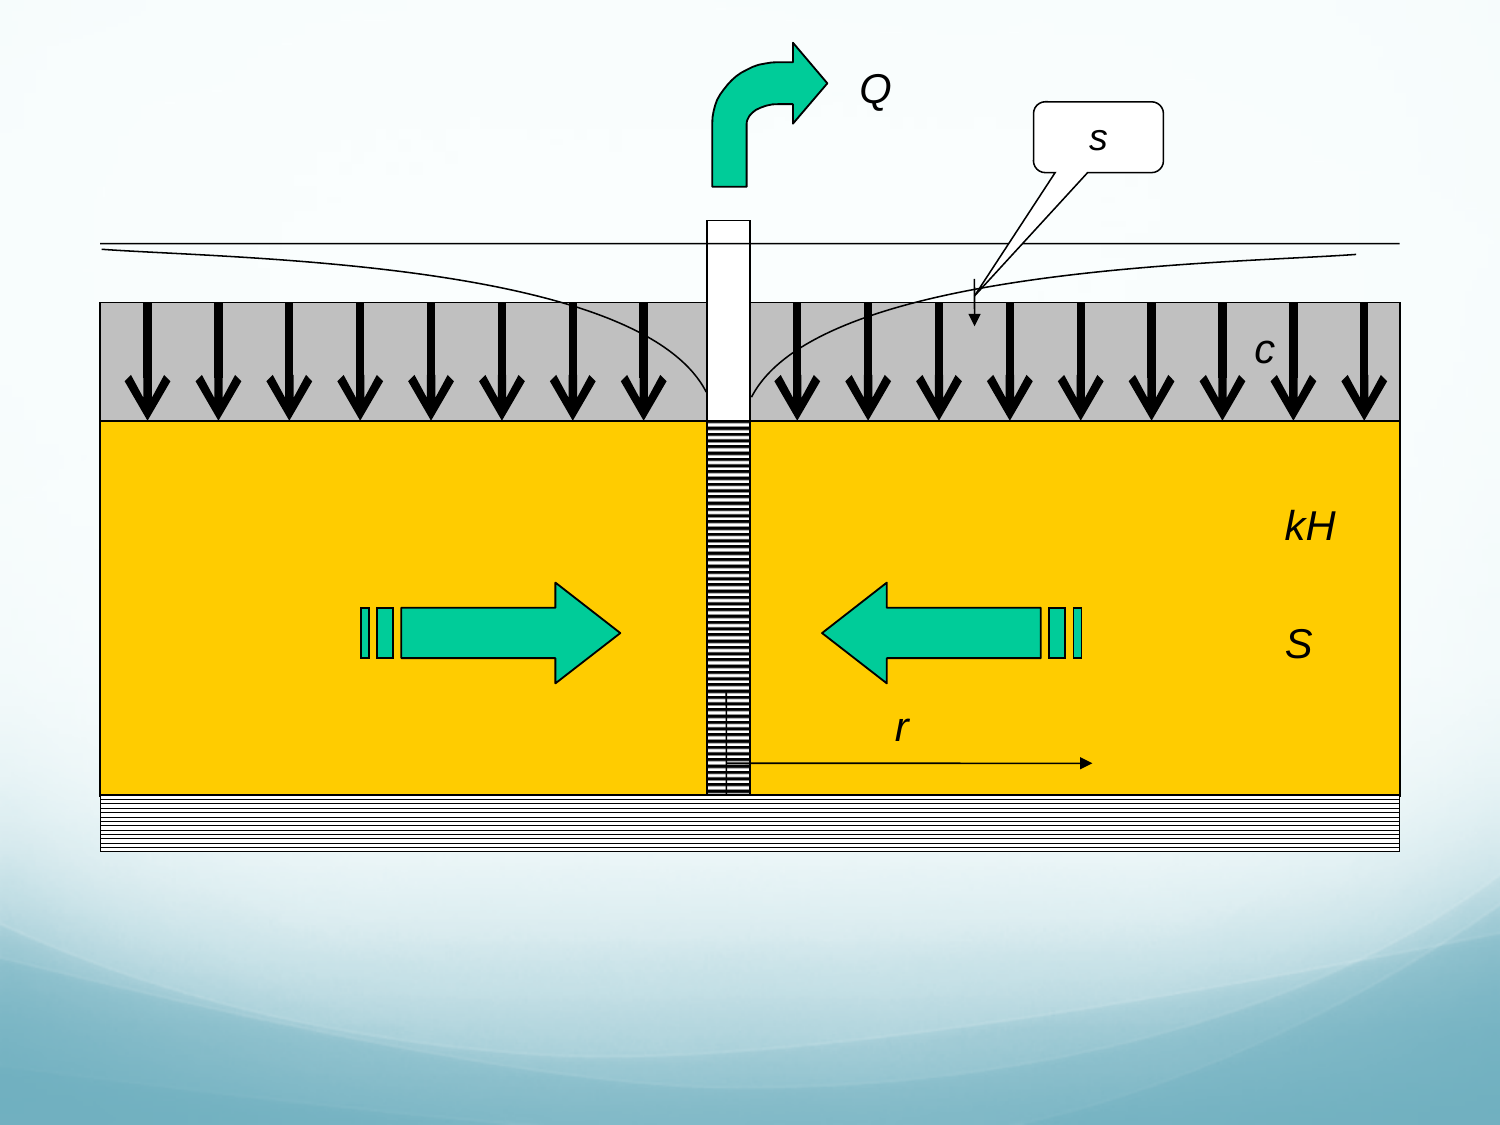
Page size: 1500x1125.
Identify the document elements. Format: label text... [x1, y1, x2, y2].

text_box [706, 434, 751, 800]
text_box [712, 42, 828, 187]
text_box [725, 691, 1093, 800]
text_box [1376, 302, 1401, 433]
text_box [821, 582, 1082, 684]
text_box s [1007, 101, 1164, 245]
text_box Q [844, 54, 907, 120]
text_box [100, 795, 1400, 852]
text_box [100, 444, 699, 795]
text_box kH [1269, 491, 1351, 557]
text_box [146, 301, 1365, 422]
text_box S [1269, 609, 1328, 675]
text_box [100, 248, 1357, 398]
text_box [758, 445, 1400, 795]
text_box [360, 582, 621, 684]
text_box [99, 409, 146, 433]
text_box [706, 220, 750, 243]
